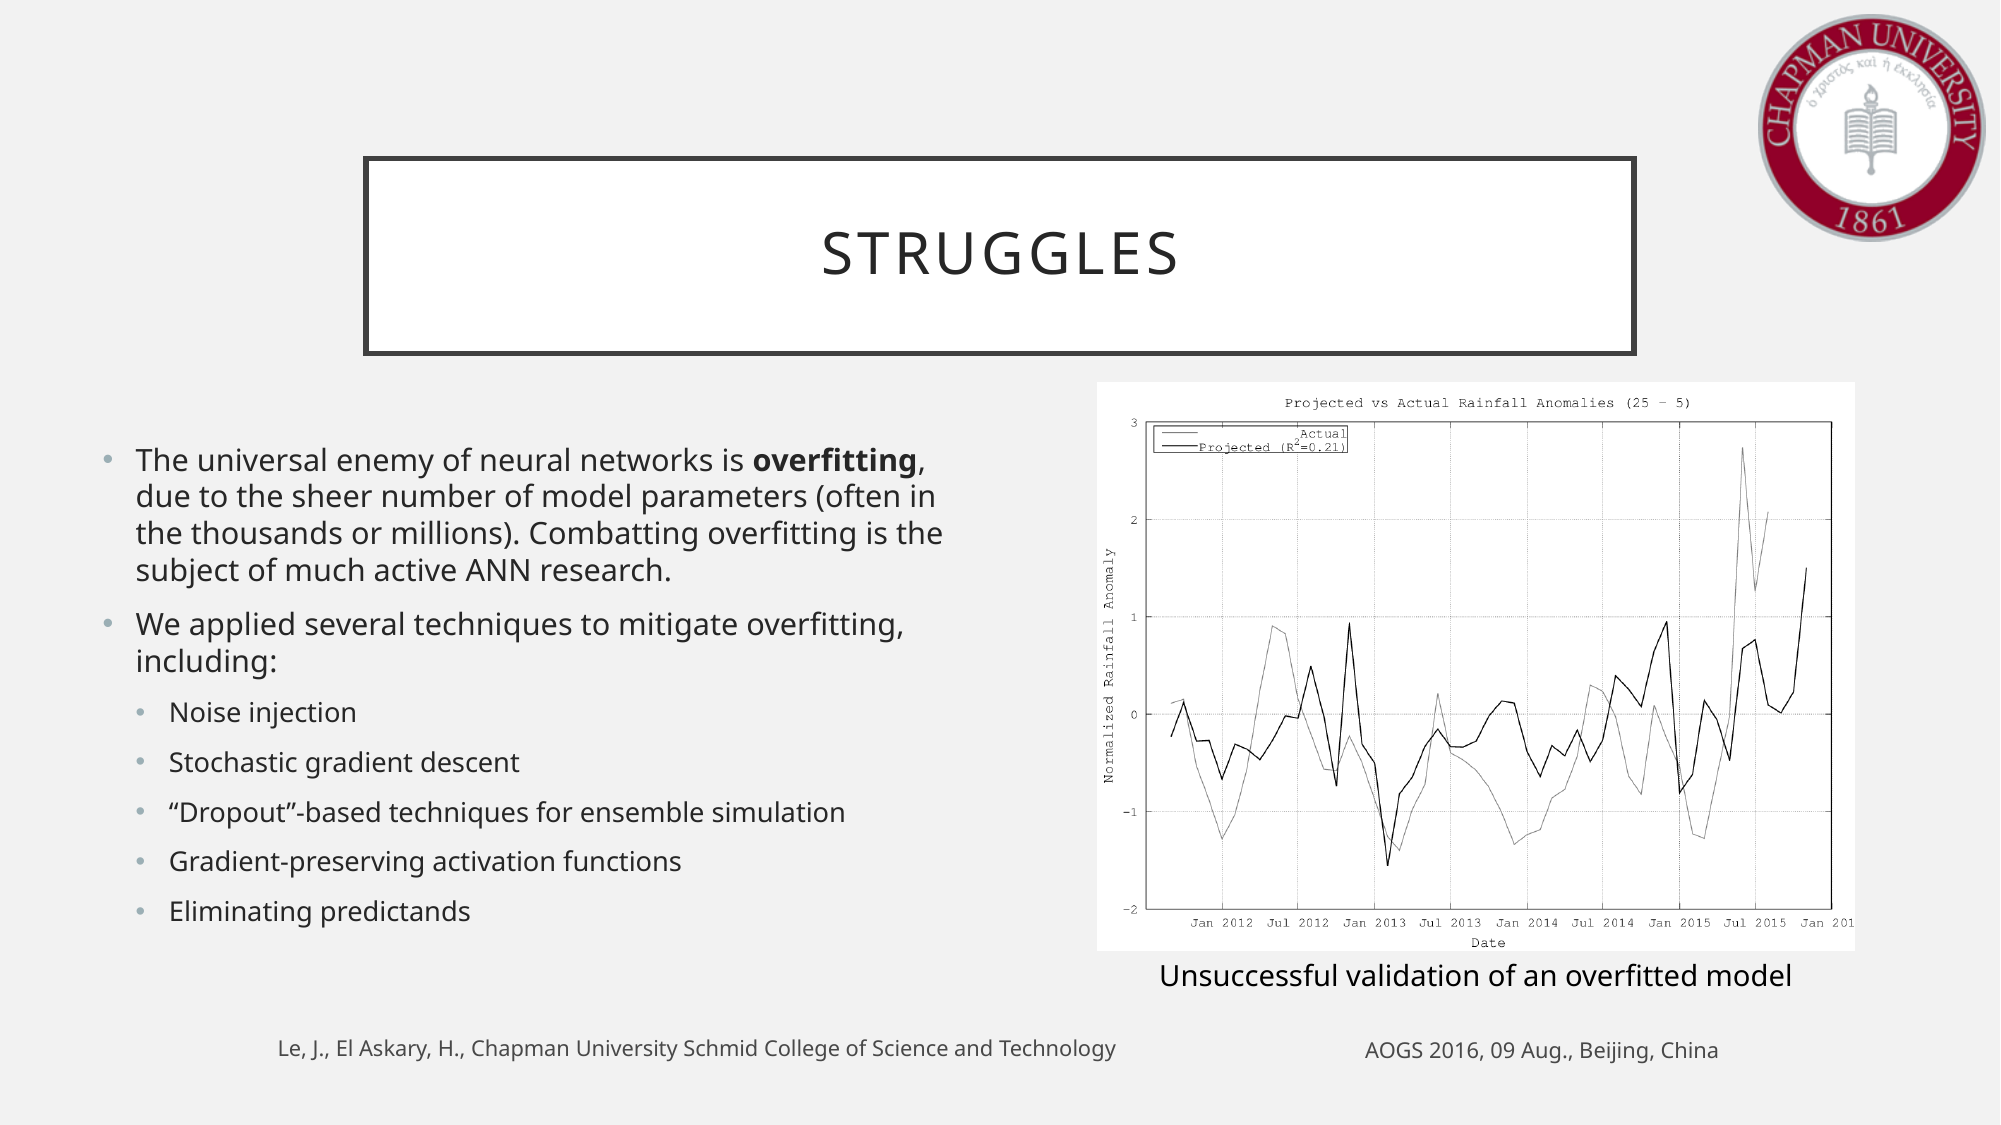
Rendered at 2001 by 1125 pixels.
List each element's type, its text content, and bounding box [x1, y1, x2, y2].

list The universal enemy of neural networks is overfitting, due to the sheer number of model parameters (often in the thousands or millions). Combatting overfitting is the subject of much active ANN research. We applied several techniques to mitigate overfitting, including: Noise injection Stochastic gradient descent “Dropout”-based techniques for ensemble simulation Gradient-preserving activation functions Eliminating predictands [87, 432, 961, 942]
footer Le, J., El Askary, H., Chapman University Schmid College of Science and Technology [262, 1023, 1231, 1076]
picture [1758, 14, 1986, 242]
title Struggles [363, 156, 1637, 356]
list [1097, 382, 1855, 951]
text_box Unsuccessful validation of an overfitted model [1144, 951, 1808, 1000]
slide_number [1283, 1023, 1735, 1077]
